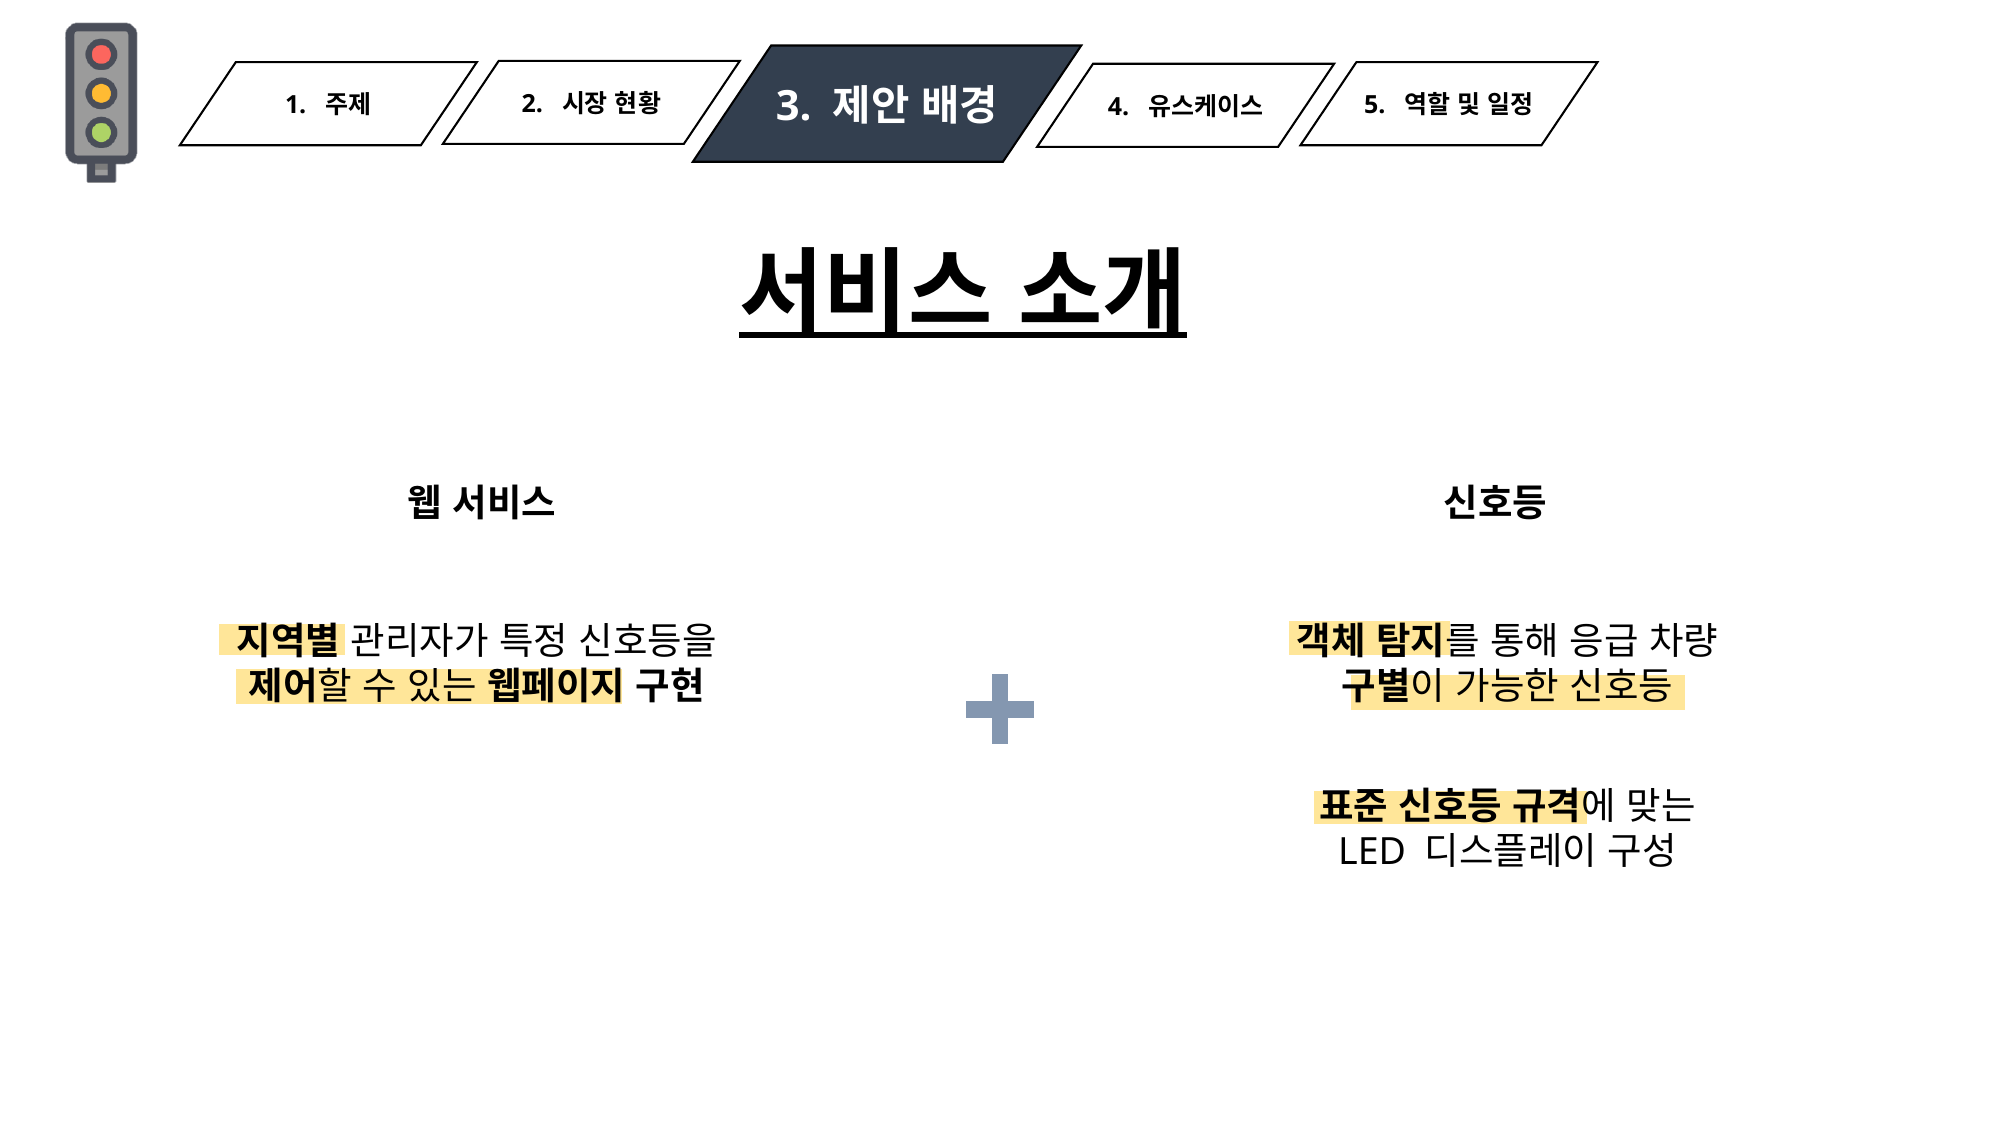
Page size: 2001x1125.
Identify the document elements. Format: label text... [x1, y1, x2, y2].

text_box 지역별 관리자가 특정 신호등을 제어할 수 있는 웹페이지 구현 [193, 609, 761, 714]
picture [39, 18, 163, 191]
text_box 웹 서비스 [392, 471, 604, 532]
text_box 서비스 소개 [724, 225, 1216, 351]
text_box 신호등 [1429, 471, 1586, 532]
text_box [966, 674, 1034, 744]
text_box 표준 신호등 규격에 맞는 LED 디스플레이 구성 [1265, 774, 1750, 880]
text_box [179, 45, 1598, 162]
text_box 객체 탐지를 통해 응급 차량 구별이 가능한 신호등 [1265, 609, 1750, 714]
